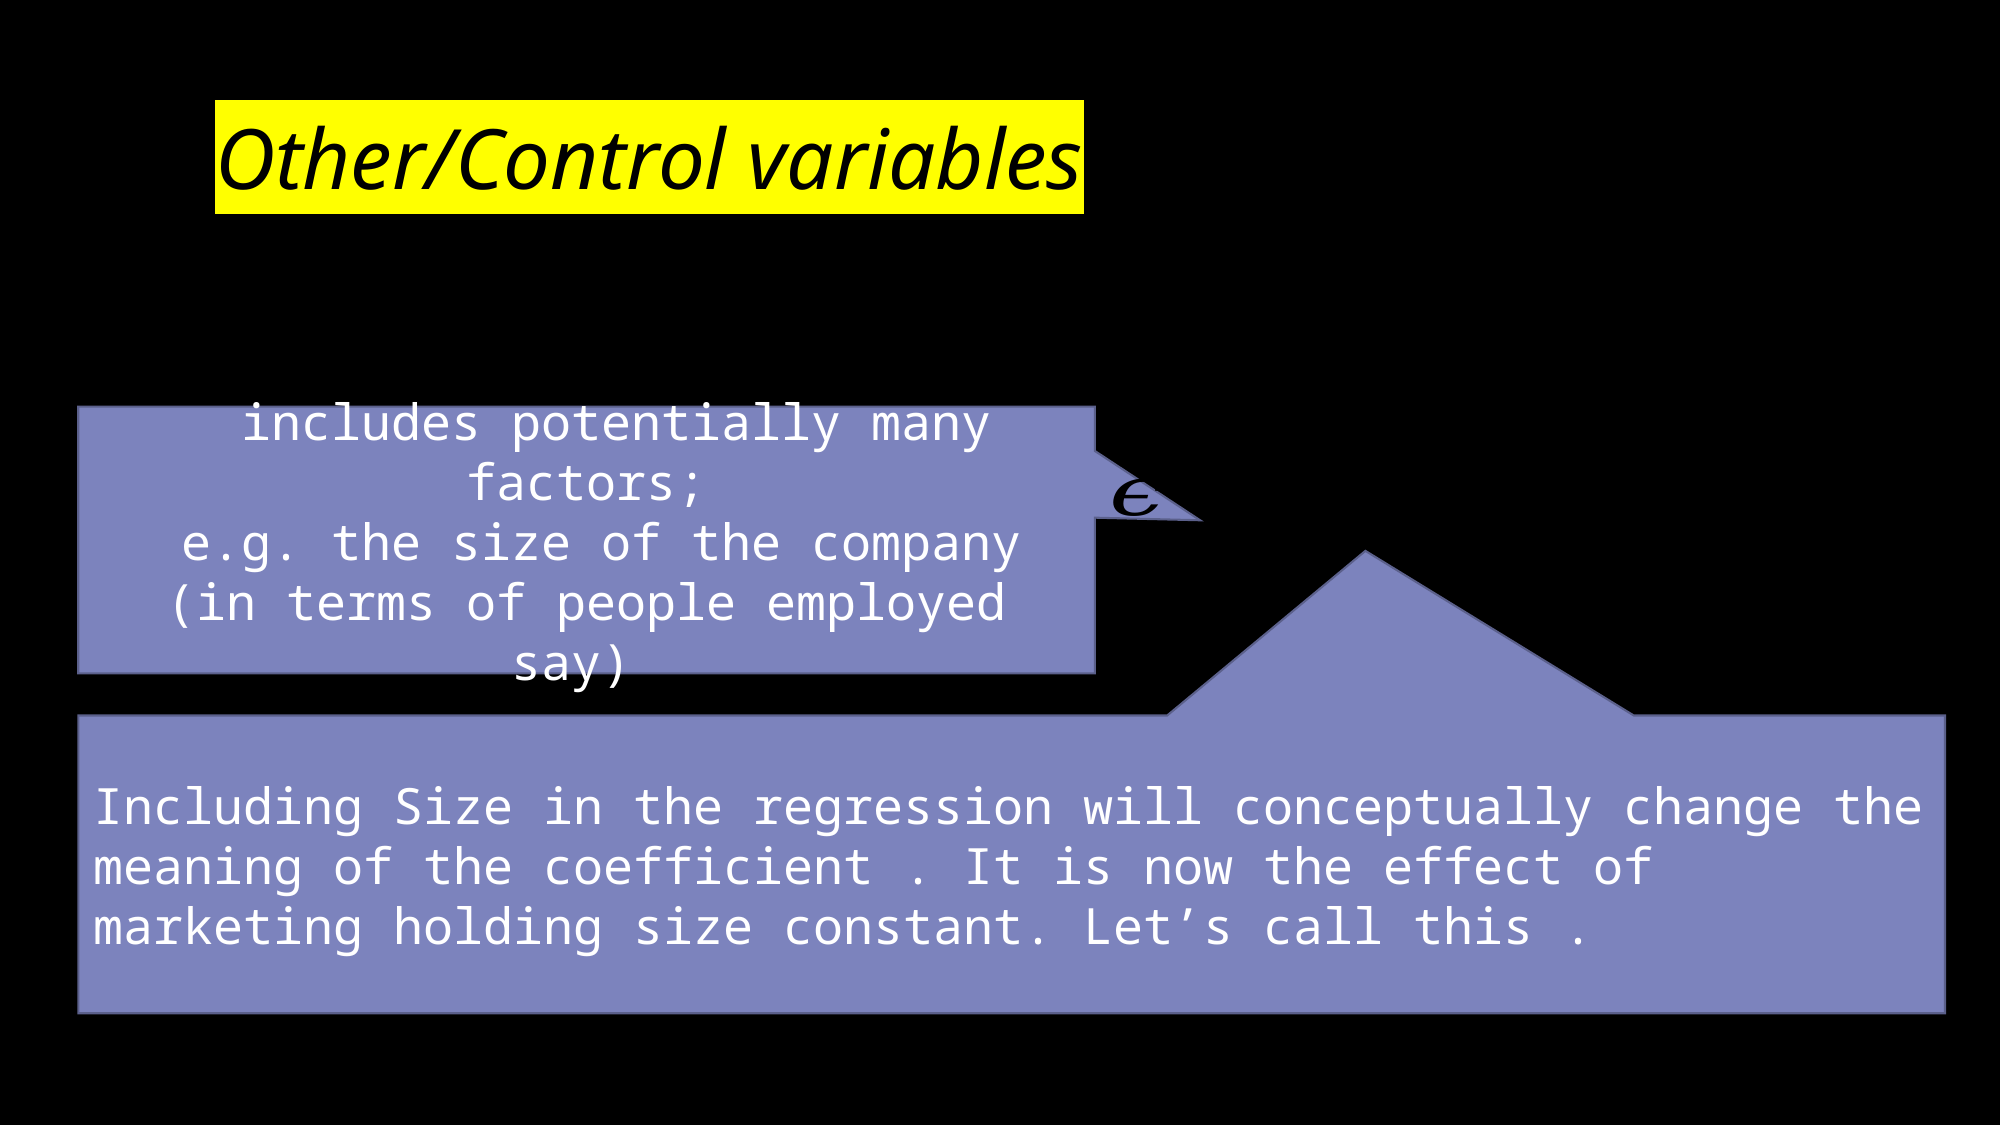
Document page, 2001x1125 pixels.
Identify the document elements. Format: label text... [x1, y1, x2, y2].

title Other/Control variables [200, 59, 1758, 214]
